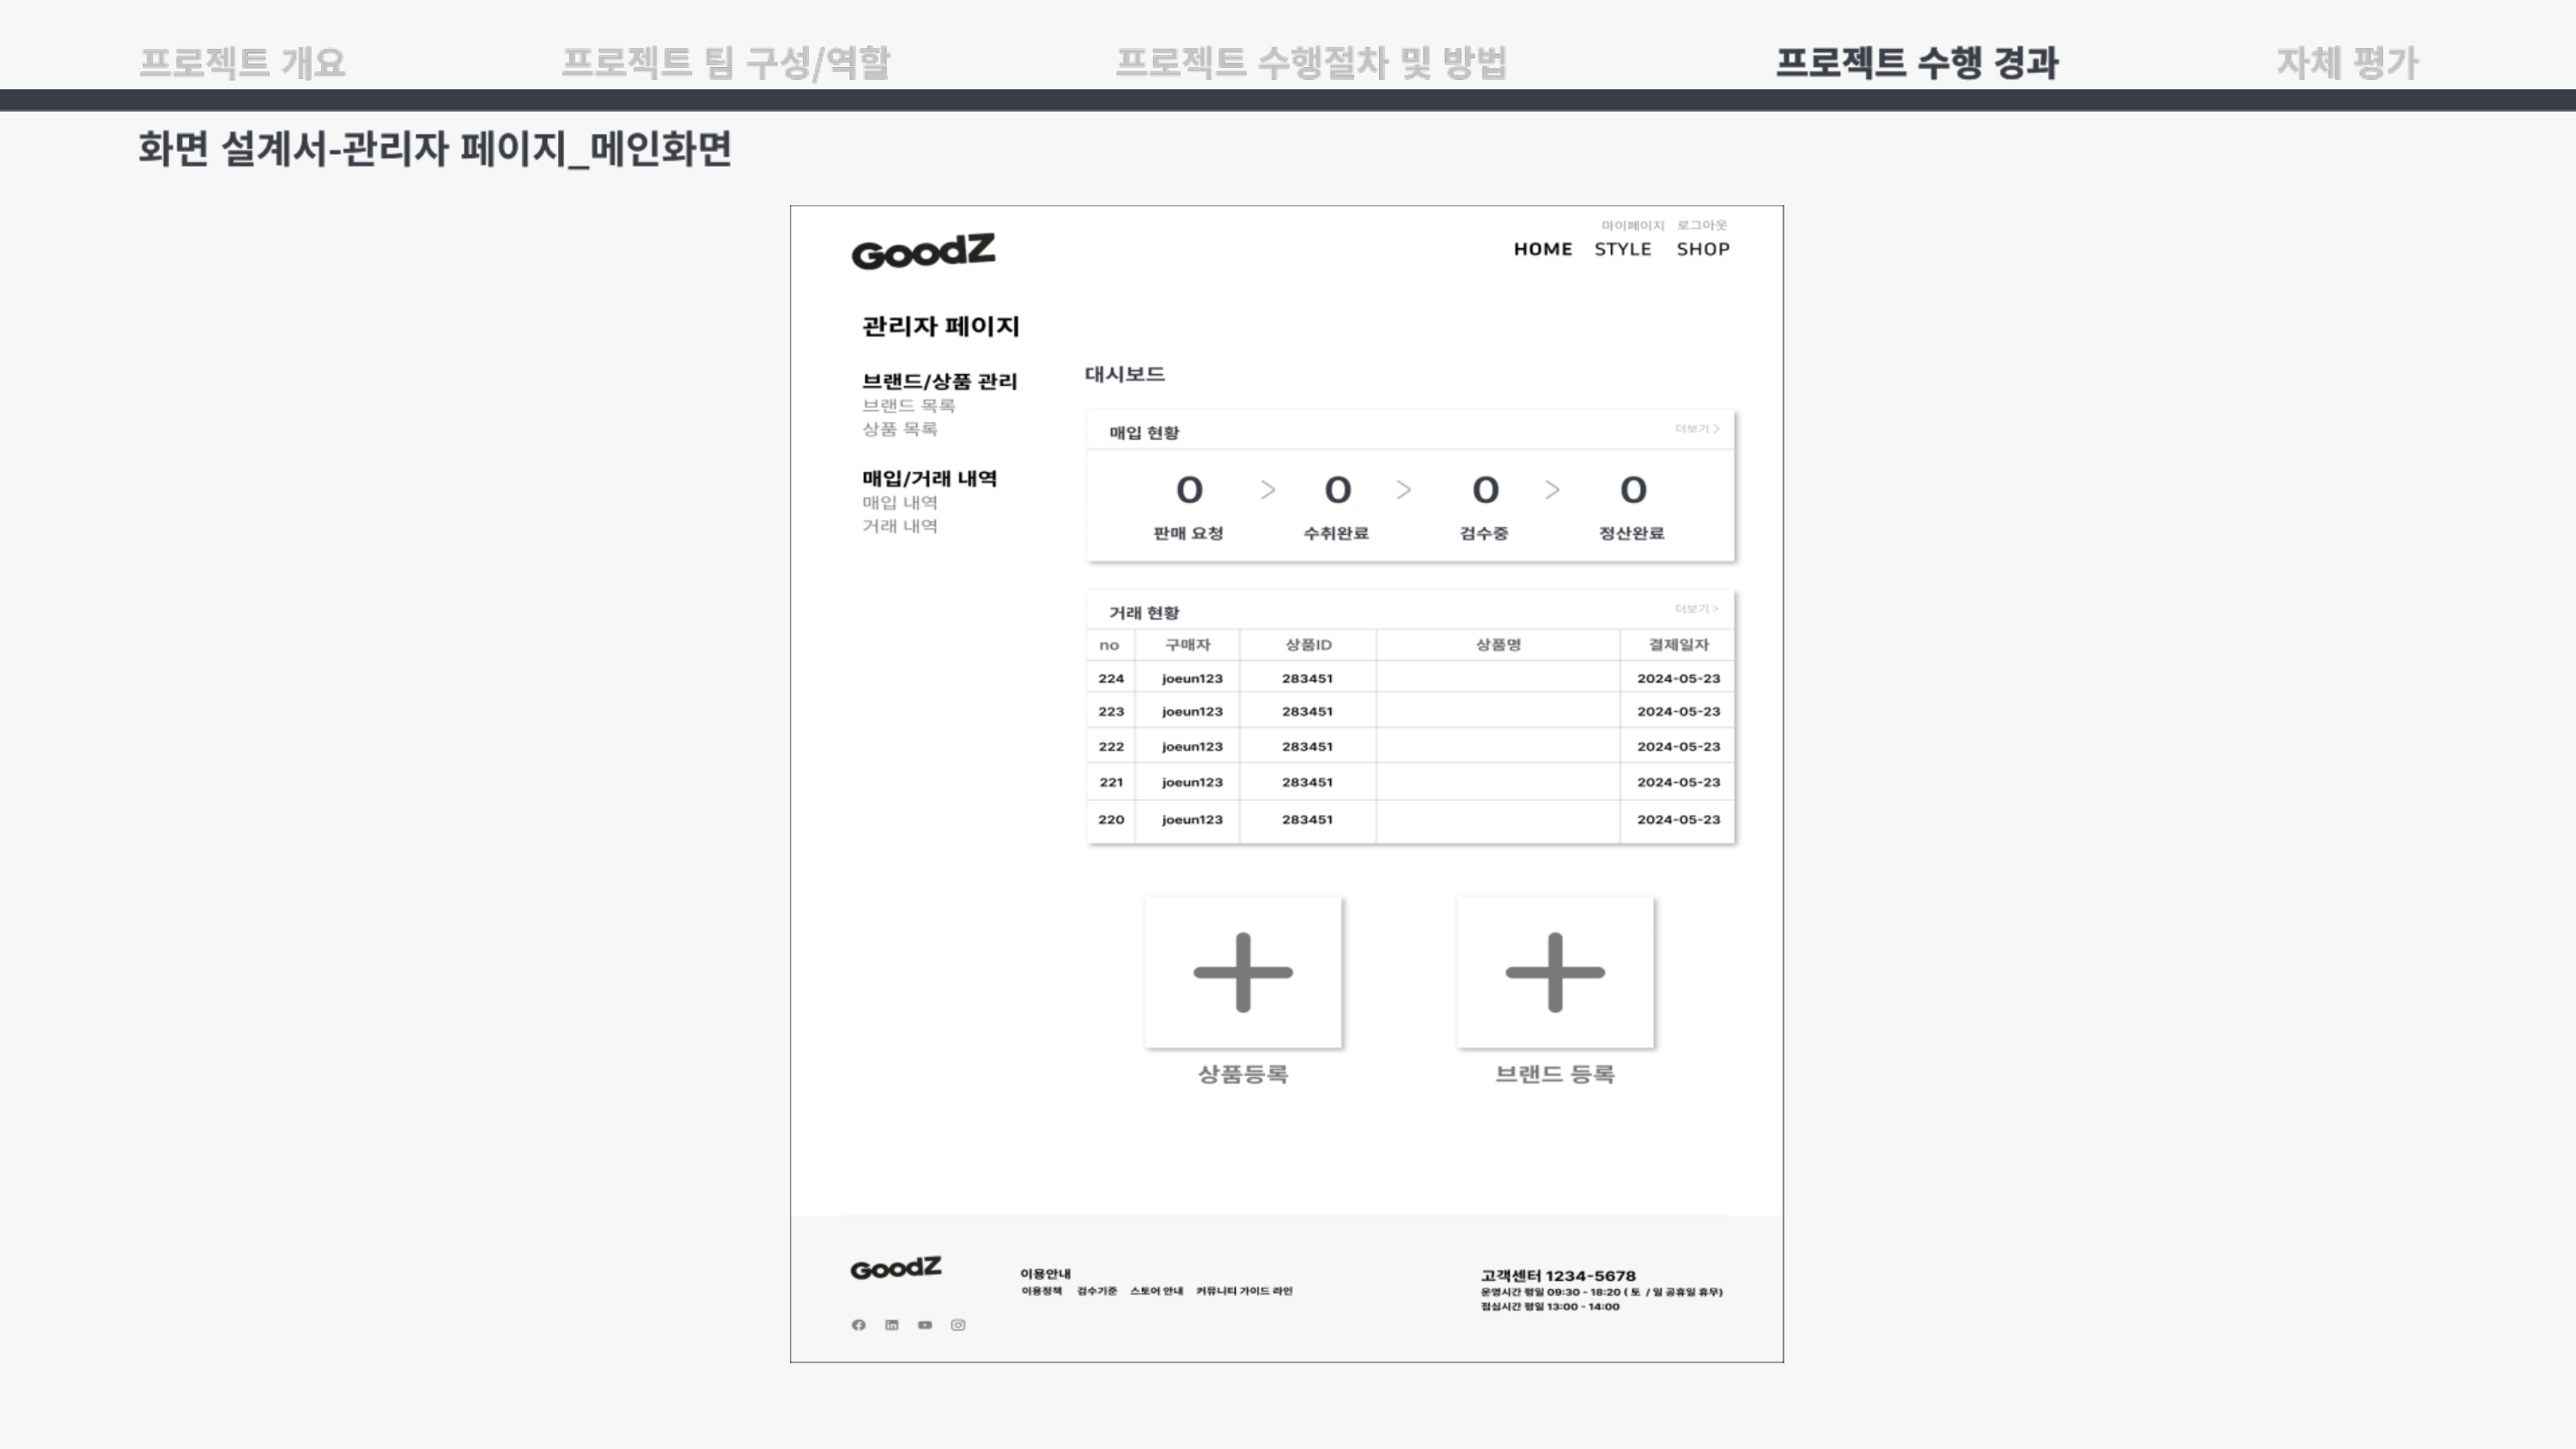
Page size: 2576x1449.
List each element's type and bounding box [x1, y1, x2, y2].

picture [0, 24, 2576, 267]
picture [790, 205, 1784, 1363]
